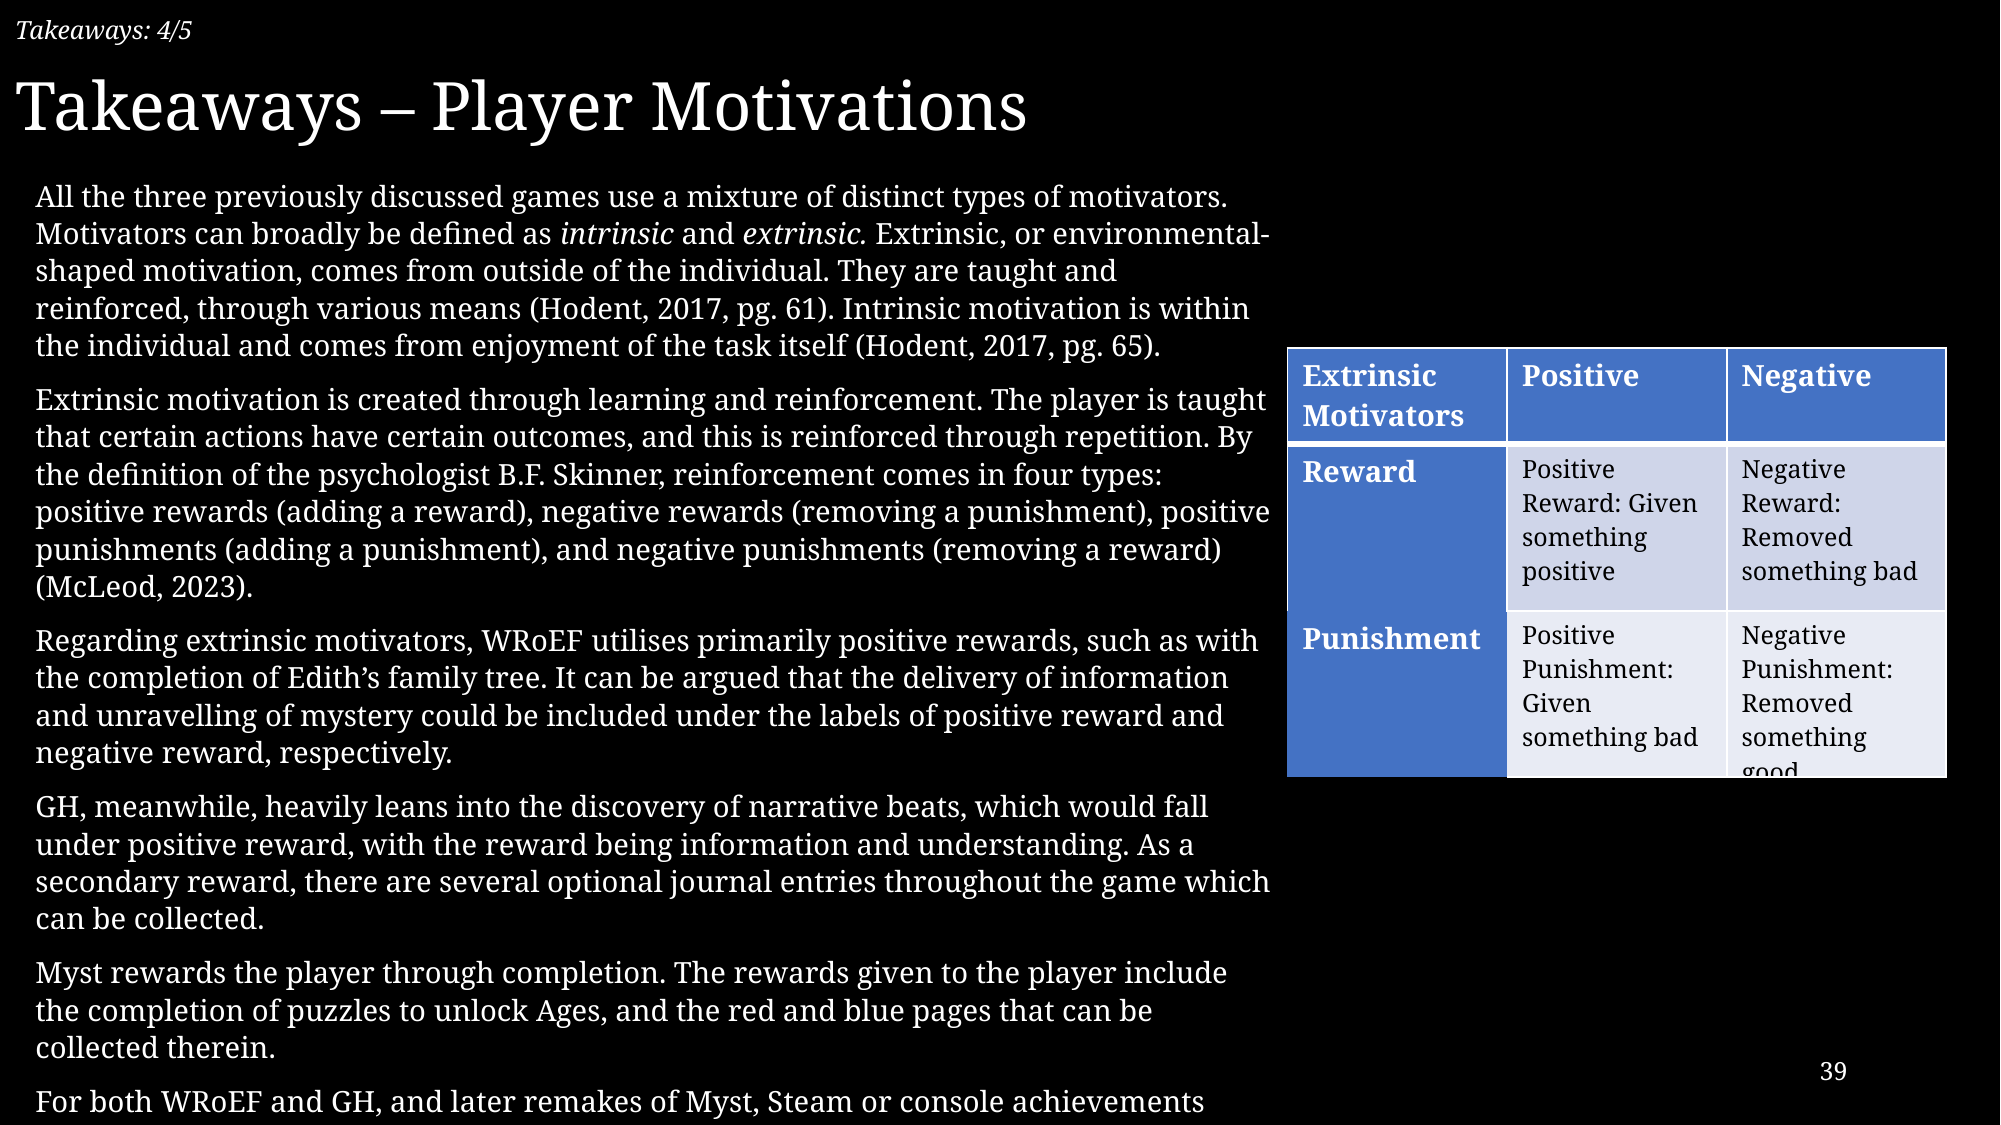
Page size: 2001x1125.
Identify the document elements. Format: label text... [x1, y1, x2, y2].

title Takeaways – Player Motivations [0, 0, 1725, 218]
slide_number Takeaways: 4/5 [0, 0, 450, 60]
slide_number 39 [1412, 1042, 1863, 1103]
table_cell Negative Punishment: Removed something good [1728, 612, 1945, 776]
table_header Extrinsic Motivators [1288, 349, 1506, 441]
table_cell Punishment [1287, 611, 1507, 777]
table_cell Positive Reward: Given something positive [1508, 447, 1726, 610]
table_header Negative [1728, 349, 1945, 441]
table_cell Reward [1288, 447, 1506, 611]
table_header Positive [1508, 349, 1726, 441]
text_box All the three previously discussed games use a mixture of distinct types of motivators. Motivators can broadly be defined as intrinsic and extrinsic. Extrinsic, or environmental-shaped motivation, comes from outside of the individual. They are taught and reinforced, through various means (Hodent, 2017, pg. 61). Intrinsic motivation is within the individual and comes from enjoyment of the task itself (Hodent, 2017, pg. 65). Extrinsic motivation is created through learning and reinforcement. The player is taught that certain actions have certain outcomes, and this is reinforced through repetition. By the definition of the psychologist B.F. Skinner, reinforcement comes in four types: positive rewards (adding a reward), negative rewards (removing a punishment), positive punishments (adding a punishment), and negative punishments (removing a reward) (McLeod, 2023). Regarding extrinsic motivators, WRoEF utilises primarily positive rewards, such as with the completion of Edith’s family tree. It can be argued that the delivery of information and unravelling of mystery could be included under the labels of positive reward and negative reward, respectively. GH, meanwhile, heavily leans into the discovery of narrative beats, which would fall under positive reward, with the reward being information and understanding. As a secondary reward, there are several optional journal entries throughout the game which can be collected. Myst rewards the player through completion. The rewards given to the player include the completion of puzzles to unlock Ages, and the red and blue pages that can be collected therein. For both WRoEF and GH, and later remakes of Myst, Steam or console achievements provide another extrinsic reward. [20, 168, 1288, 1125]
table_cell Positive Punishment: Given something bad [1507, 612, 1726, 776]
table_cell Negative Reward: Removed something bad [1728, 447, 1945, 610]
